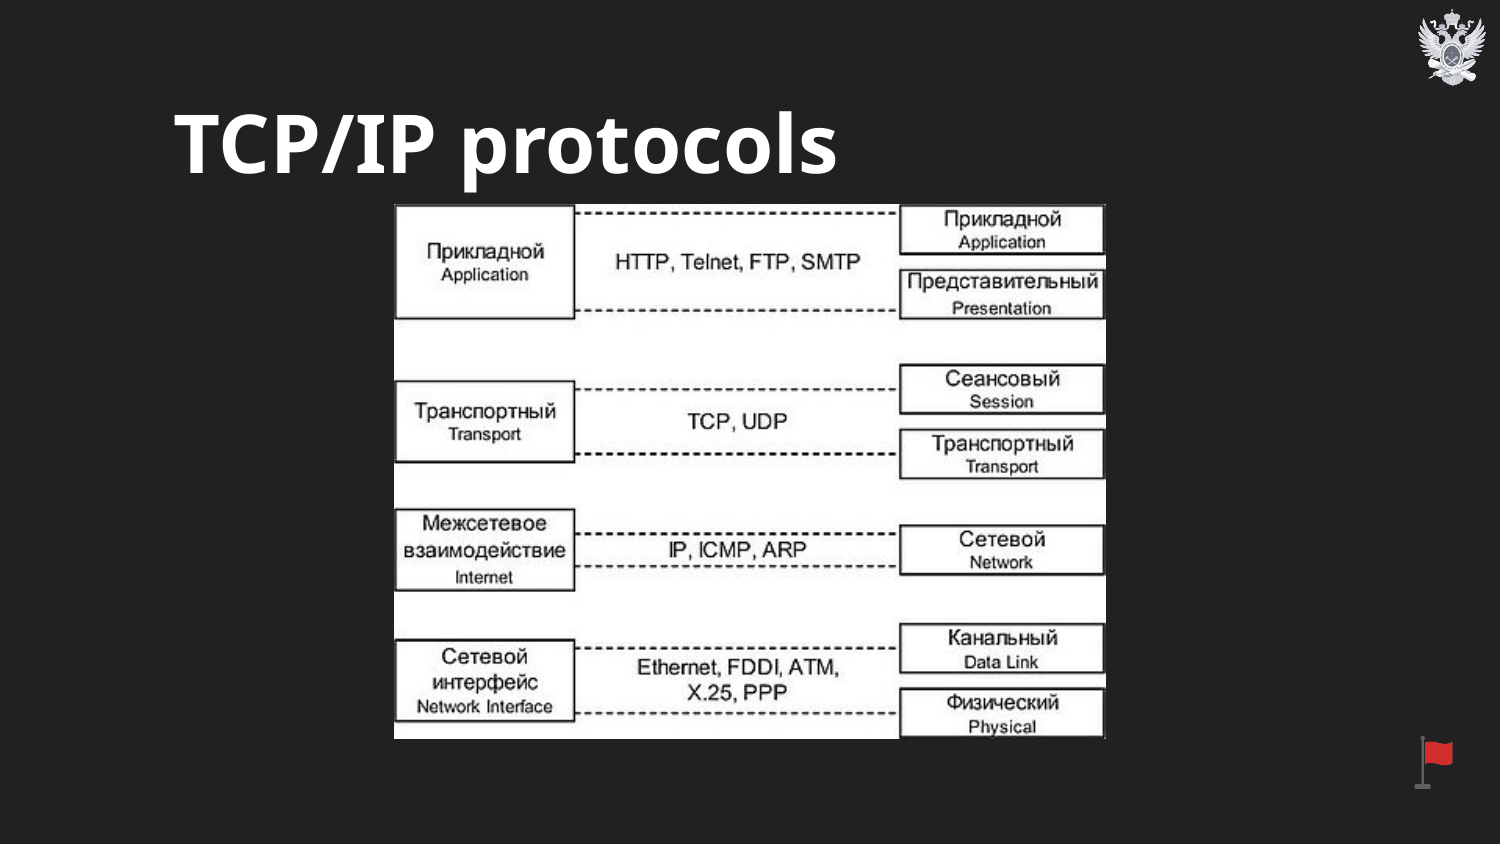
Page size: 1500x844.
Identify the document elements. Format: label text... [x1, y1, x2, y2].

picture [1397, 726, 1470, 799]
picture [1403, 0, 1500, 97]
title TCP/IP protocols [158, 55, 1387, 205]
picture [394, 204, 1106, 740]
